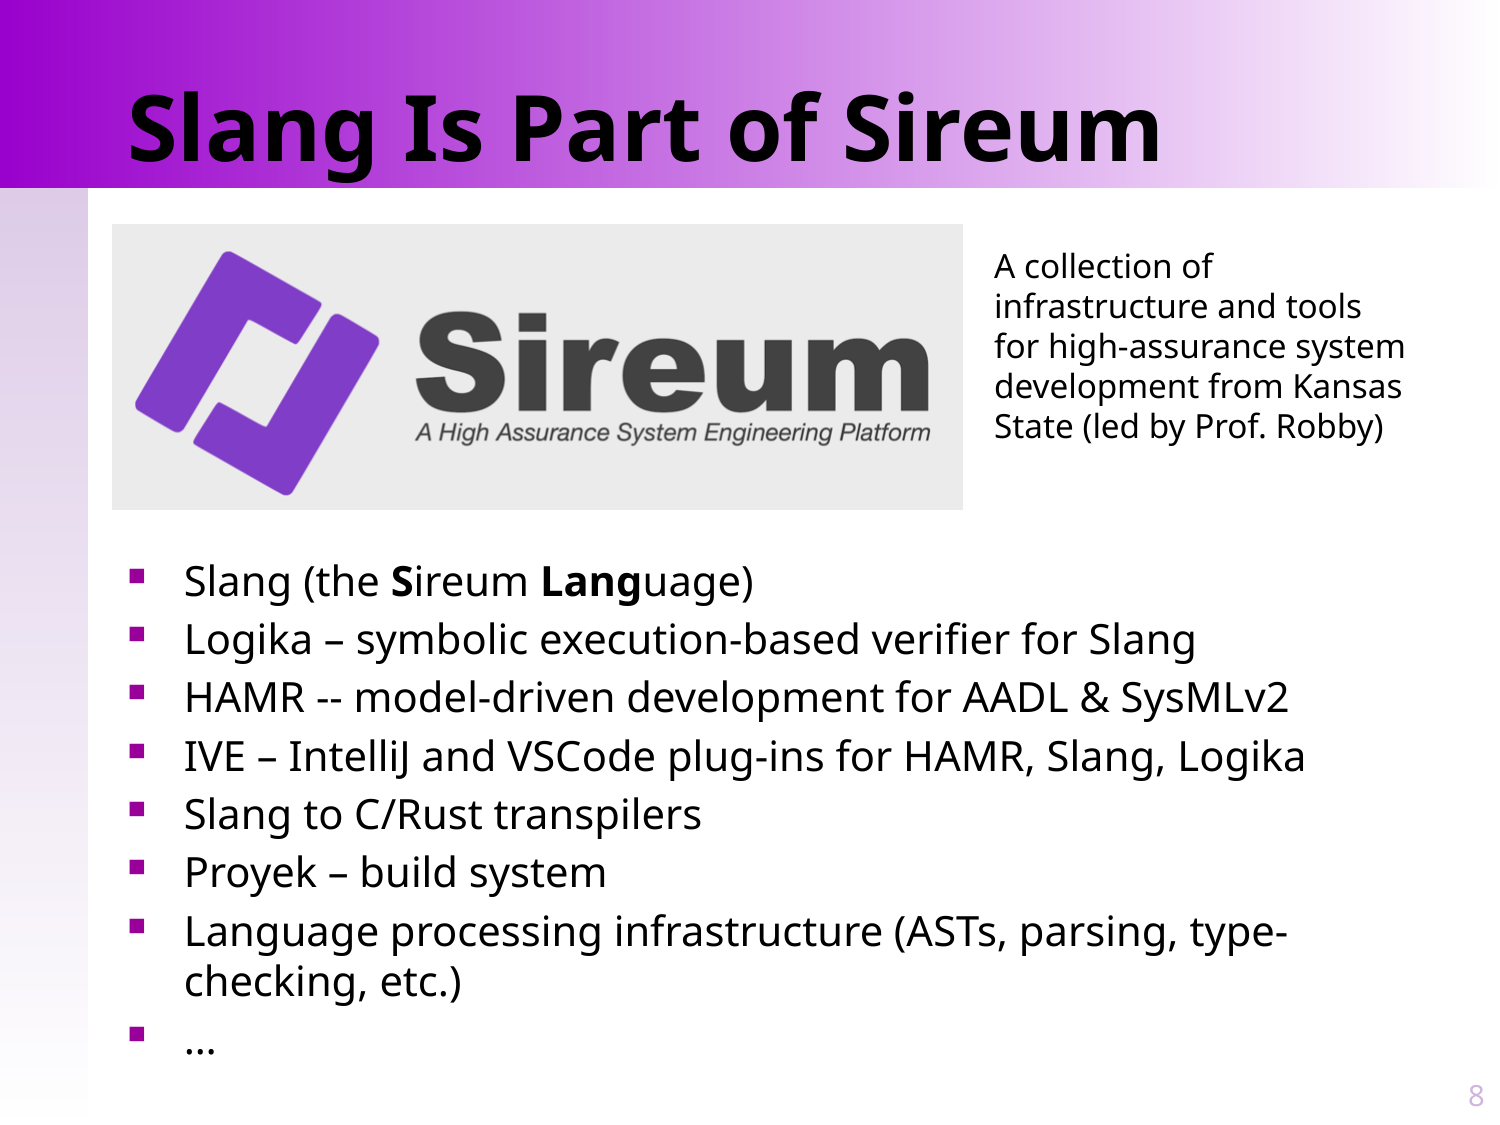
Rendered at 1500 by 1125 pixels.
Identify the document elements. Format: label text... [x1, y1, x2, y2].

picture [112, 224, 963, 510]
text_box A collection of infrastructure and tools for high-assurance system development from Kansas State (led by Prof. Robby) [979, 238, 1425, 453]
title Slang Is Part of Sireum [112, 0, 1451, 188]
slide_number 8 [1424, 1049, 1500, 1125]
list Slang (the Sireum Language) Logika – symbolic execution-based verifier for Slang HAMR -- model-driven development for AADL & SysMLv2 IVE – IntelliJ and VSCode plug-ins for HAMR, Slang, Logika Slang to C/Rust transpilers Proyek – build system Language processing infrastructure (ASTs, parsing, type-checking, etc.) … [112, 546, 1451, 1051]
